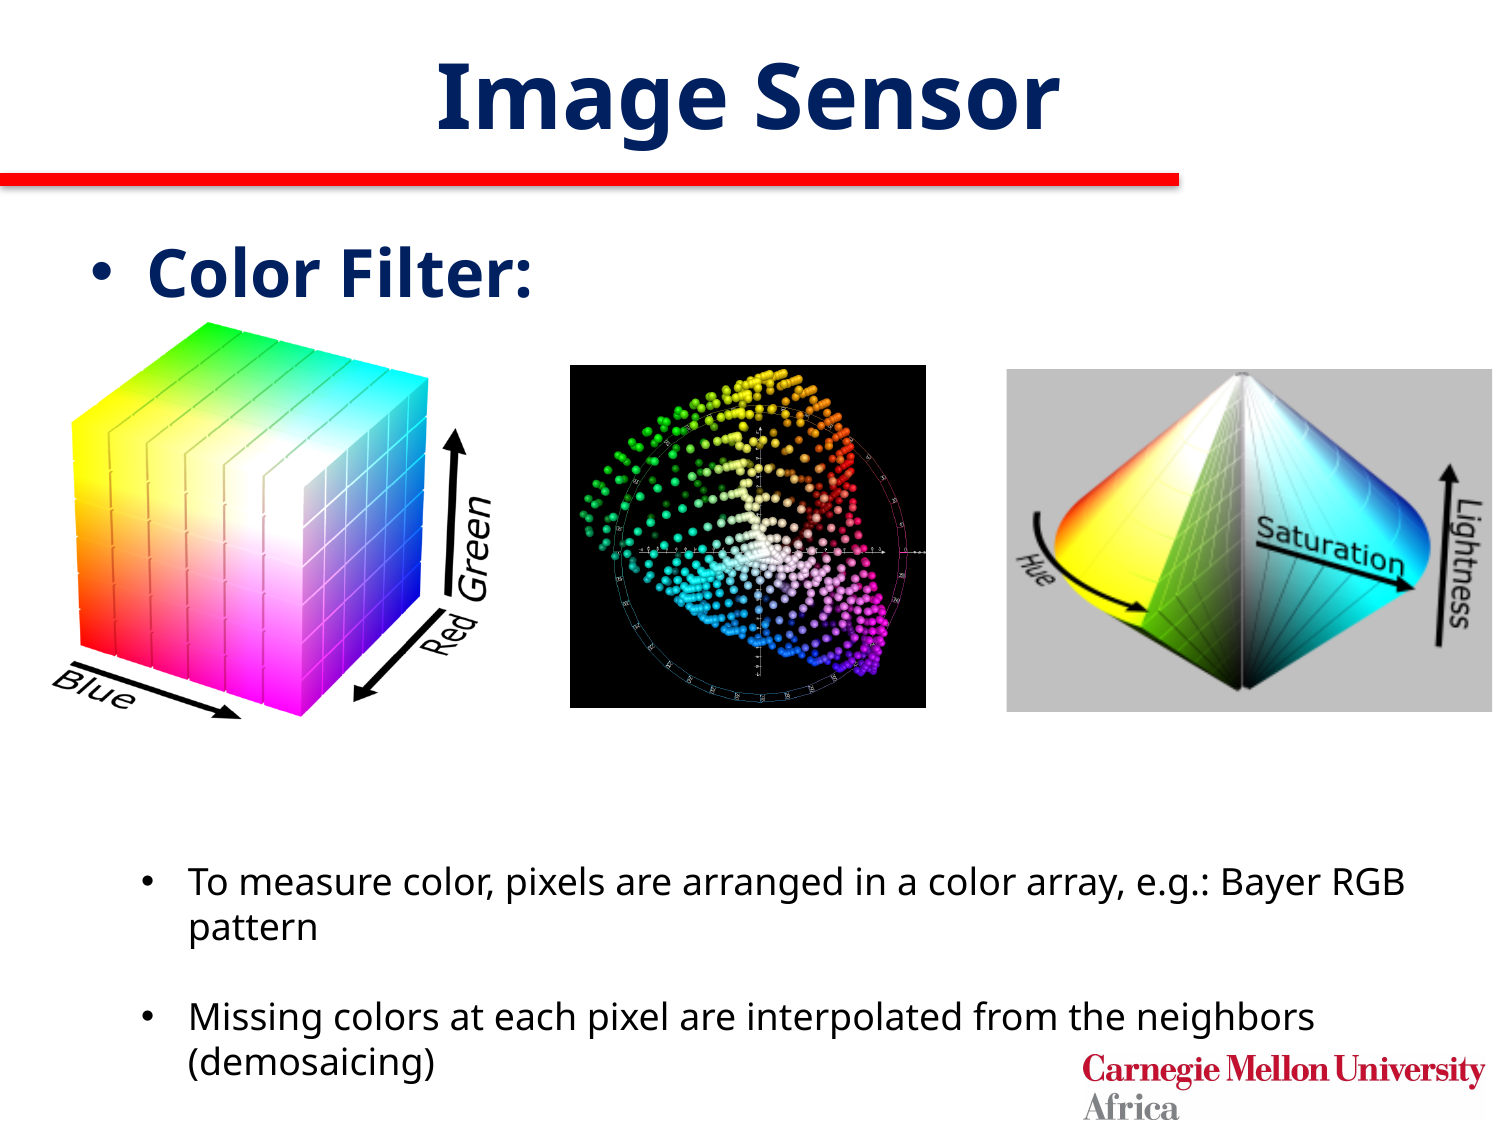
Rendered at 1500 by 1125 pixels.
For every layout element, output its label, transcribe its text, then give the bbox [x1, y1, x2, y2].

picture [41, 314, 494, 728]
title Image Sensor [75, 0, 1425, 187]
picture [1006, 369, 1493, 712]
picture [570, 365, 926, 708]
list Color Filter: [75, 223, 1425, 966]
text_box To measure color, pixels are arranged in a color array, e.g.: Bayer RGB pattern Missing colors at each pixel are interpolated from the neighbors (demosaicing) [126, 850, 1425, 1091]
picture [1083, 1054, 1486, 1120]
